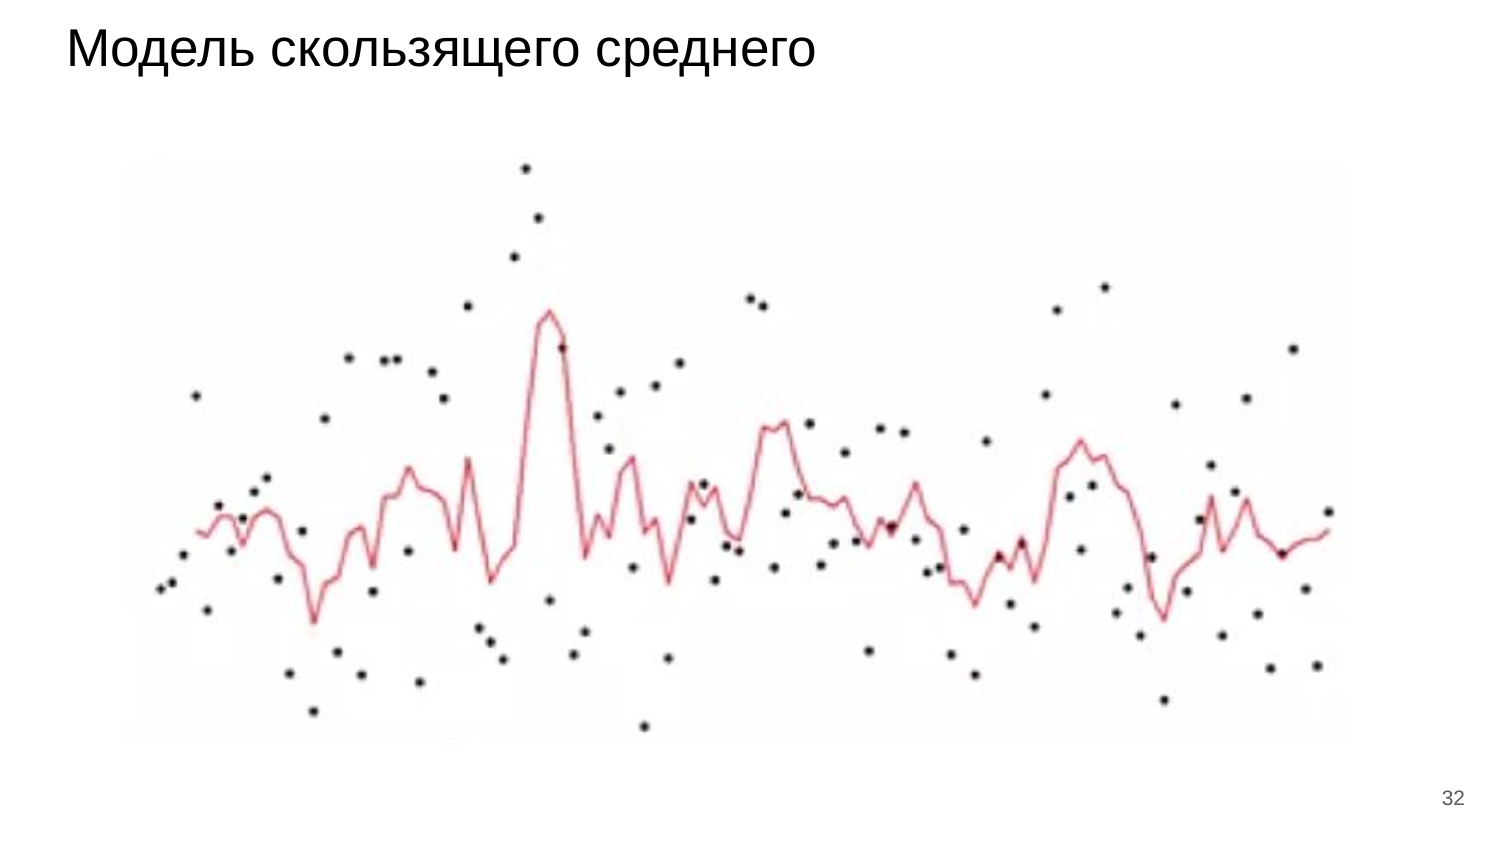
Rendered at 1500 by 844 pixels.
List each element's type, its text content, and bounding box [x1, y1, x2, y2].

title Модель скользящего среднего [51, 0, 1449, 92]
slide_number ‹#› [1389, 764, 1480, 830]
picture [125, 151, 1348, 745]
